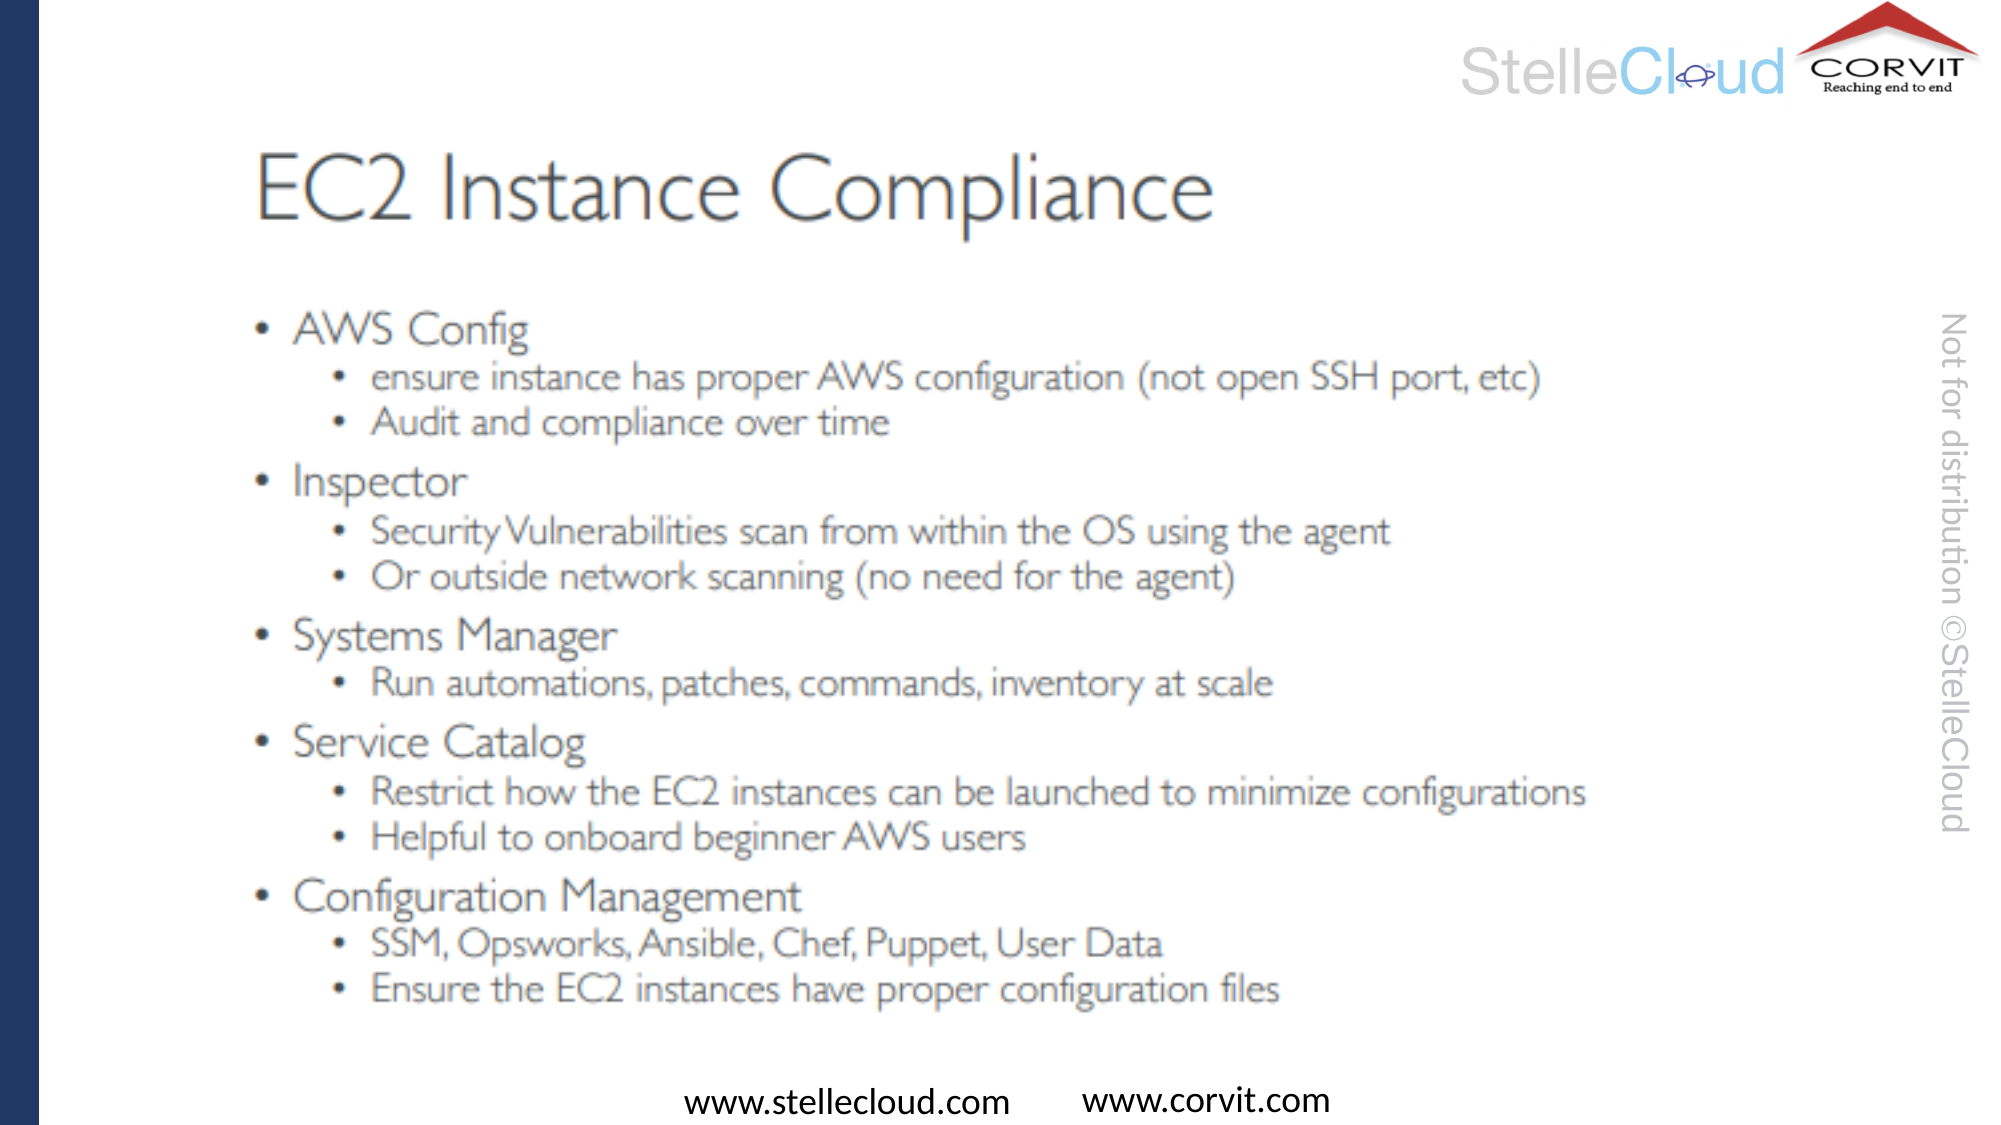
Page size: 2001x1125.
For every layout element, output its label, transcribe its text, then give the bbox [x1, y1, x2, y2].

text_box www.corvit.com [1067, 1067, 1347, 1125]
picture [187, 0, 1988, 1045]
text_box Not for distribution ⒸStelleCloud [1927, 297, 1988, 1125]
text_box www.stellecloud.com [669, 1069, 1027, 1125]
